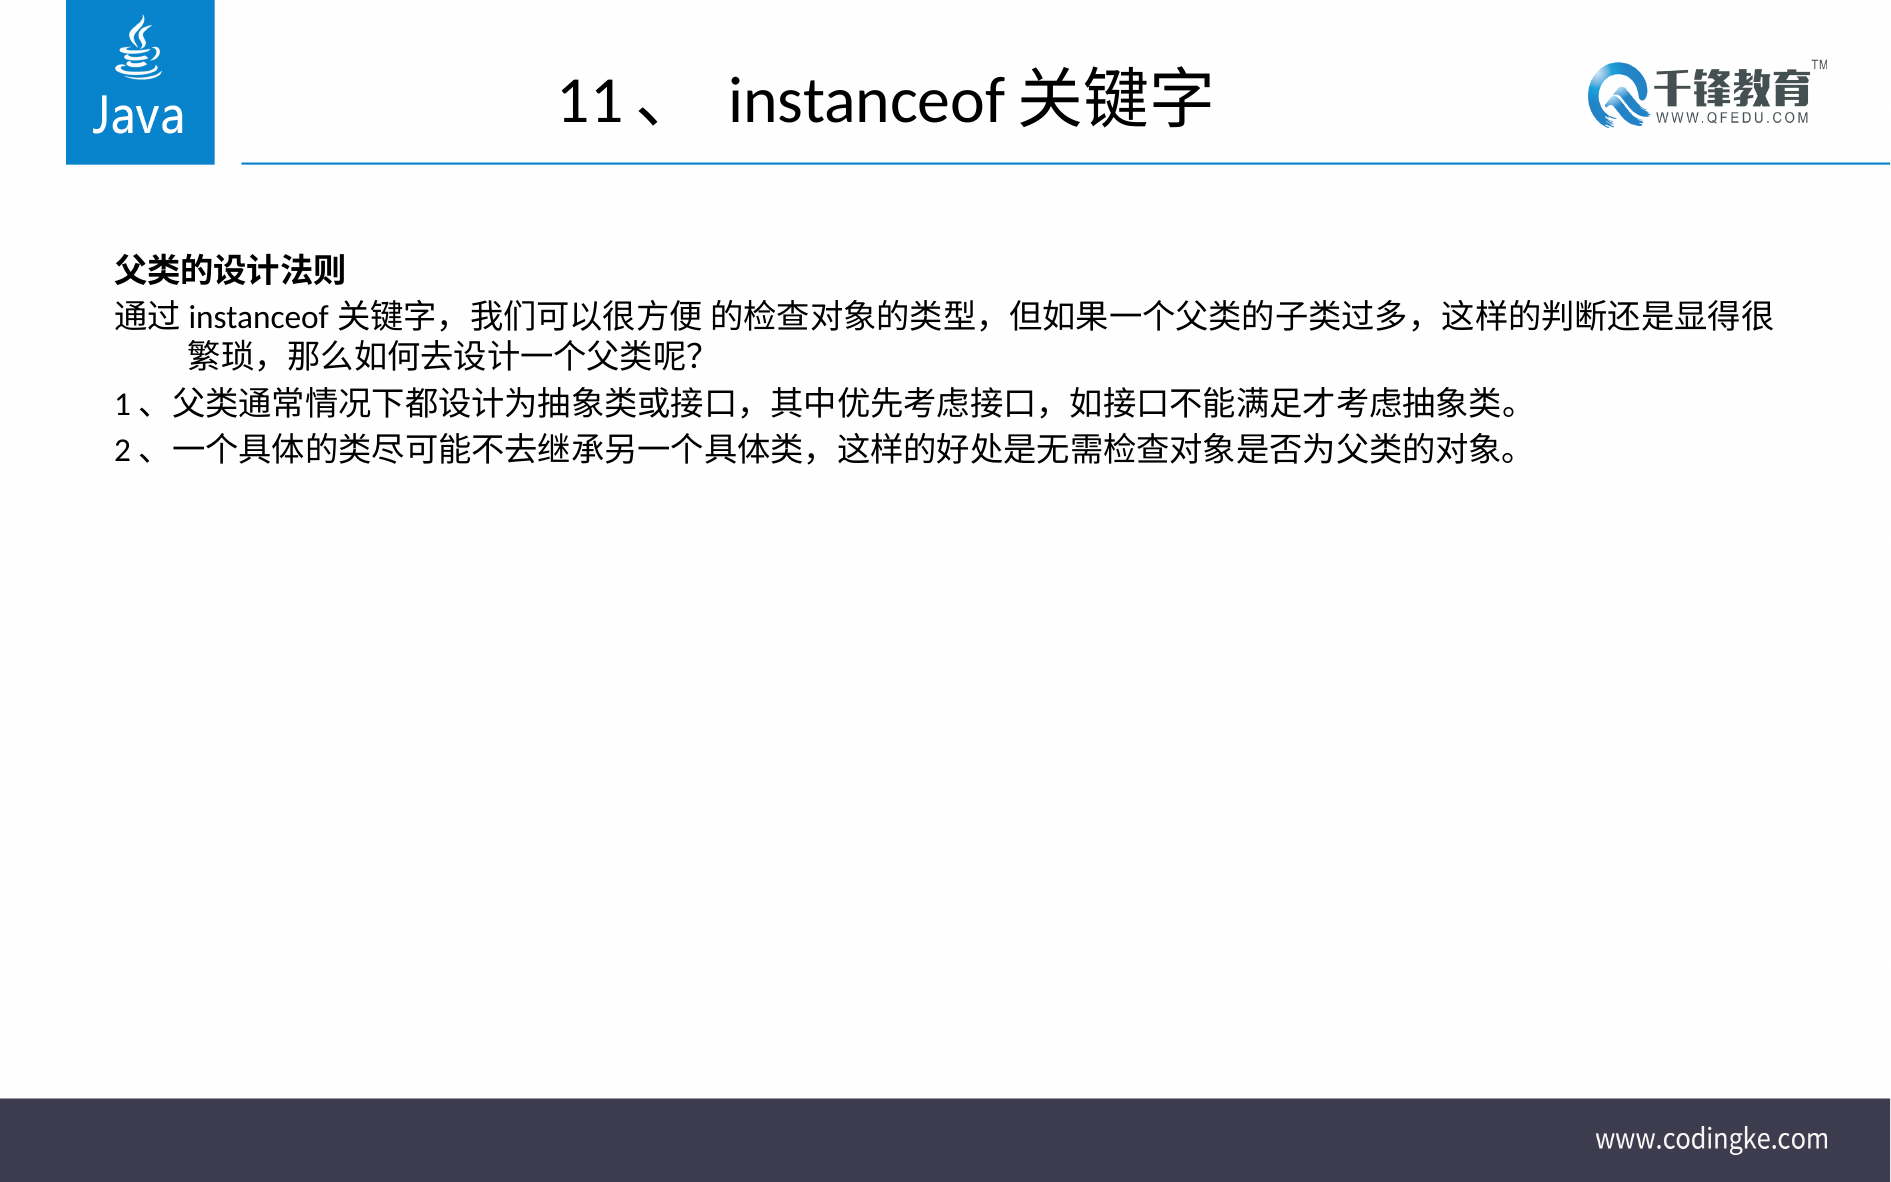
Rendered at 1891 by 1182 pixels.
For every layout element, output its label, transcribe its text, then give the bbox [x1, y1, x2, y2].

title 11、 instanceof关键字 [236, 47, 1536, 147]
list 父类的设计法则 通过instanceof关键字，我们可以很方便 的检查对象的类型，但如果一个父类的子类过多，这样的判断还是显得很繁琐，那么如何去设计一个父类呢？ 1、父类通常情况下都设计为抽象类或接口，其中优先考虑接口，如接口不能满足才考虑抽象类。 2、一个具体的类尽可能不去继承另一个具体类，这样的好处是无需检查对象是否为父类的对象。 [94, 239, 1796, 1036]
picture [0, 0, 1891, 1182]
